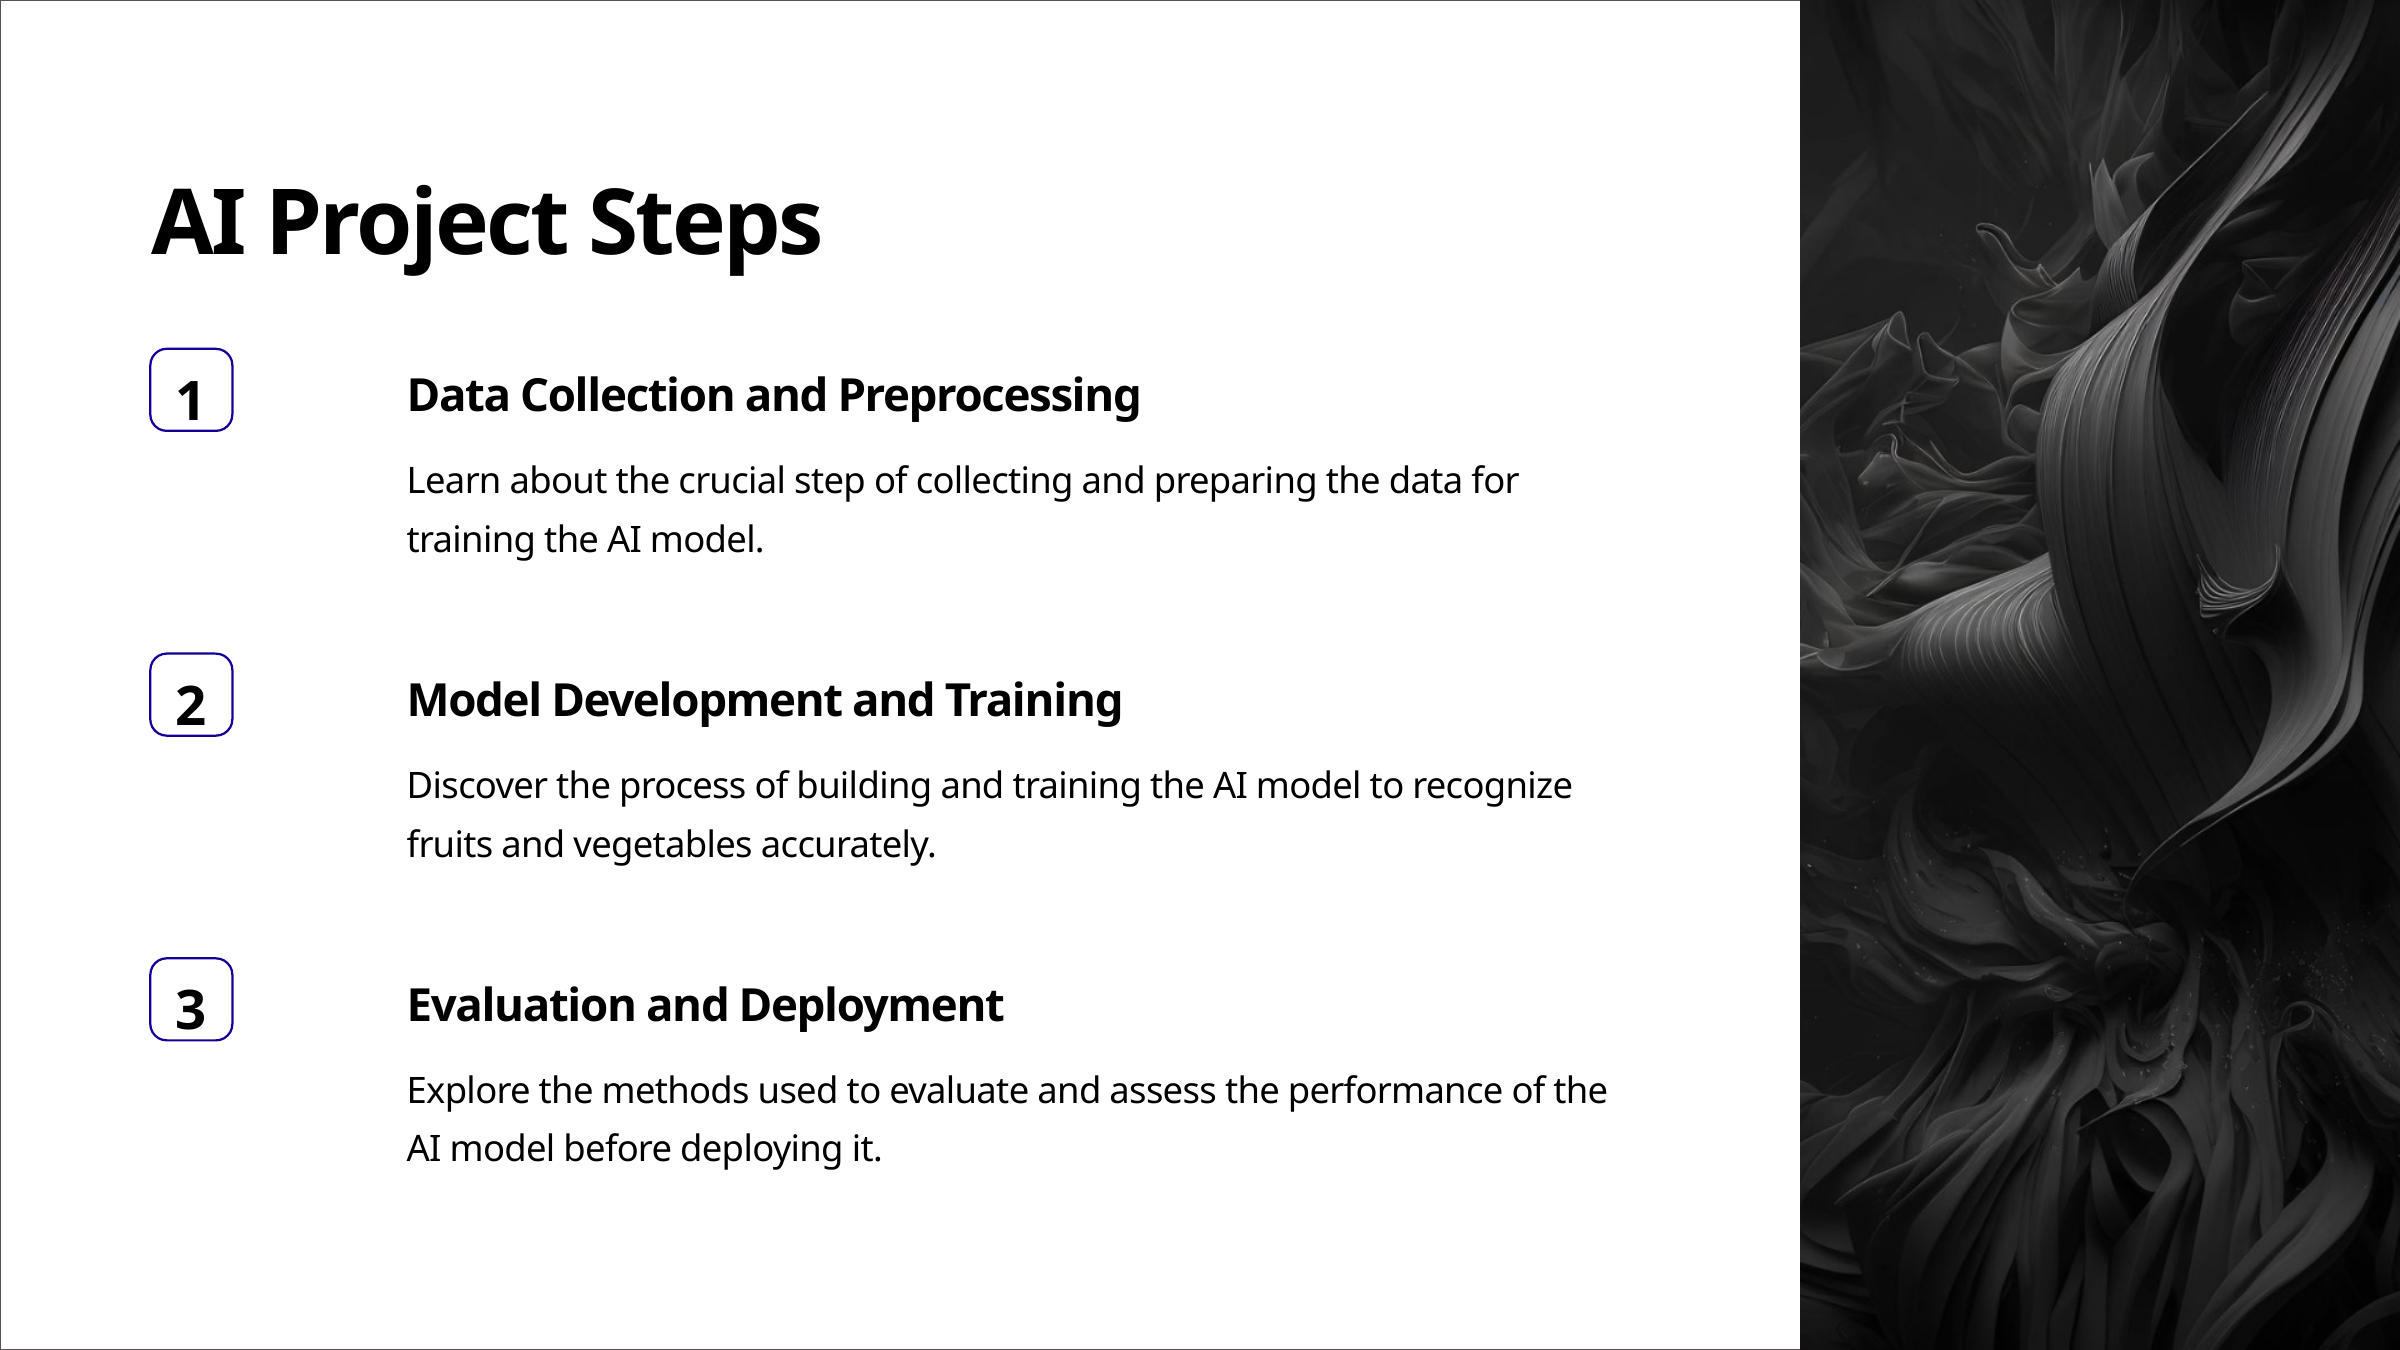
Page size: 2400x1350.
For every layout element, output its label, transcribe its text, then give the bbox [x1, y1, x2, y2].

text_box [150, 348, 233, 431]
text_box Model Development and Training [391, 661, 1075, 719]
text_box 2 [175, 660, 208, 729]
text_box AI Project Steps [136, 151, 866, 266]
text_box 1 [178, 355, 205, 424]
text_box [187, 736, 196, 958]
text_box [187, 320, 196, 348]
picture [1799, 0, 2400, 1350]
text_box [150, 958, 233, 1041]
text_box [233, 386, 360, 394]
text_box [233, 690, 360, 699]
text_box Evaluation and Deployment [391, 966, 959, 1024]
text_box Discover the process of building and training the AI model to recognize fruits and vegetables accurately. [391, 740, 1664, 857]
text_box [0, 0, 1799, 1350]
text_box [187, 431, 196, 653]
text_box 3 [174, 965, 208, 1034]
text_box [150, 653, 233, 736]
text_box [233, 995, 360, 1003]
text_box [187, 1041, 196, 1199]
text_box Learn about the crucial step of collecting and preparing the data for training the AI model. [391, 435, 1664, 553]
text_box Explore the methods used to evaluate and assess the performance of the AI model before deploying it. [391, 1045, 1664, 1162]
text_box Data Collection and Preprocessing [391, 356, 1111, 414]
